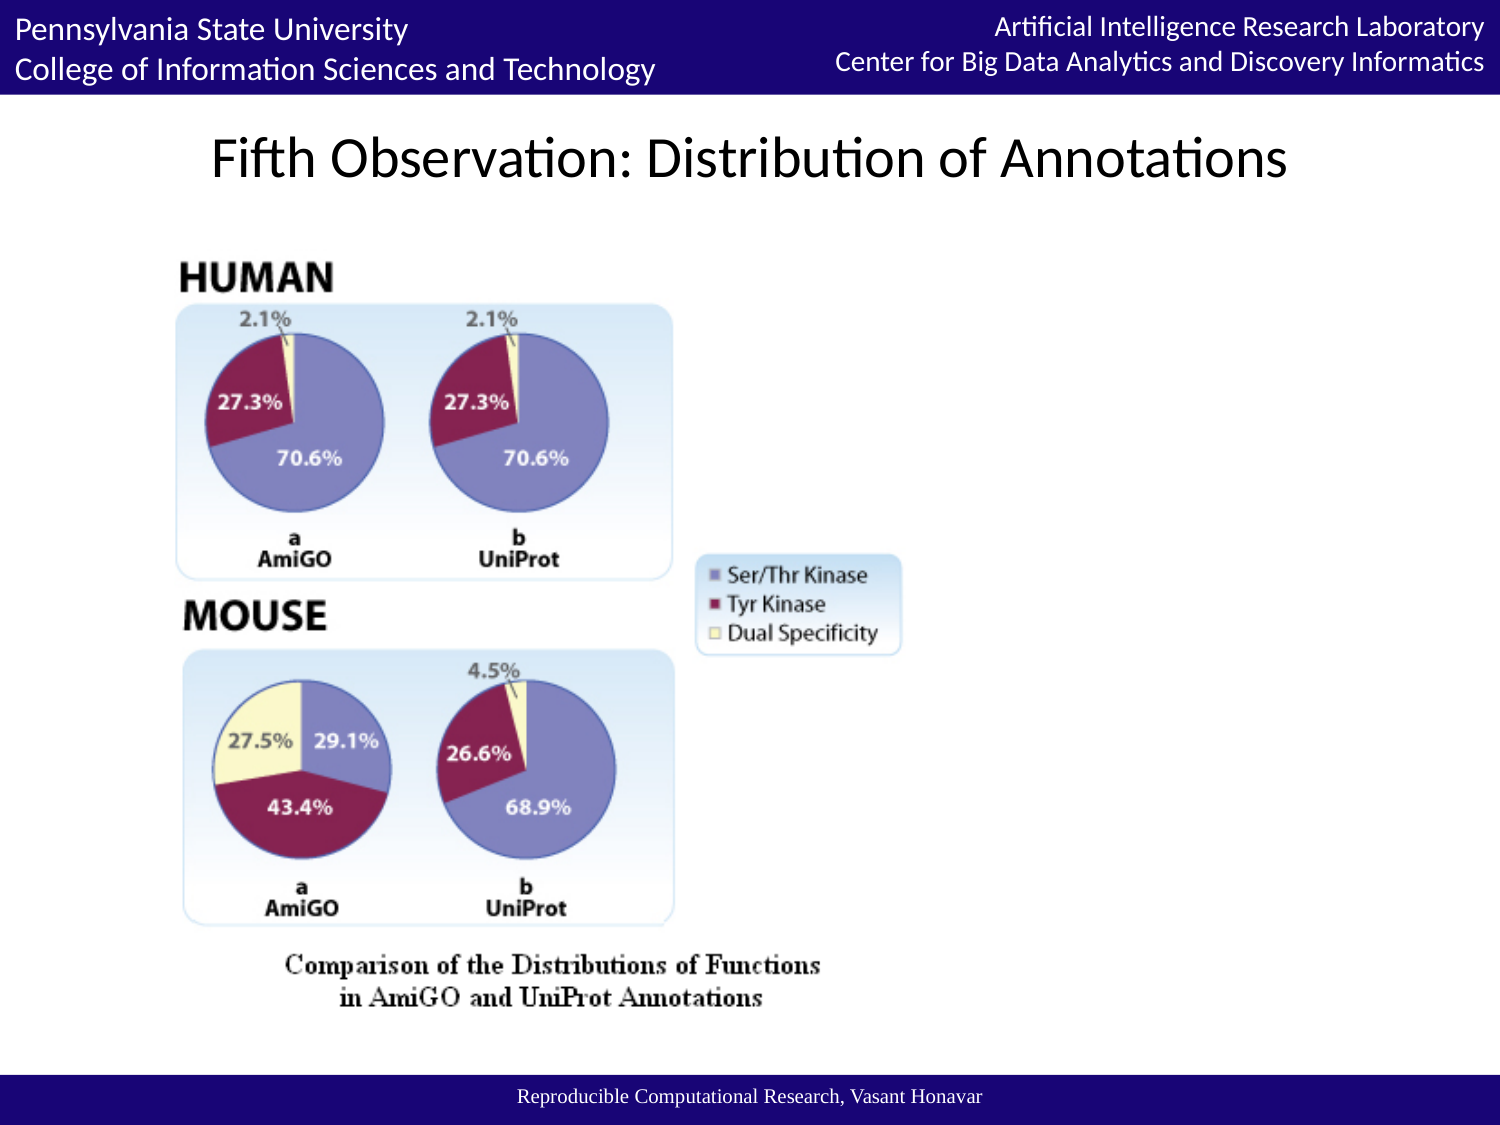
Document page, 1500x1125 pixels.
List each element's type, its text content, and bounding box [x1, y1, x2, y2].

footer Reproducible Computational Research, Vasant Honavar [0, 1074, 1500, 1125]
picture [174, 249, 916, 1026]
title Fifth Observation: Distribution of Annotations [0, 99, 1500, 208]
